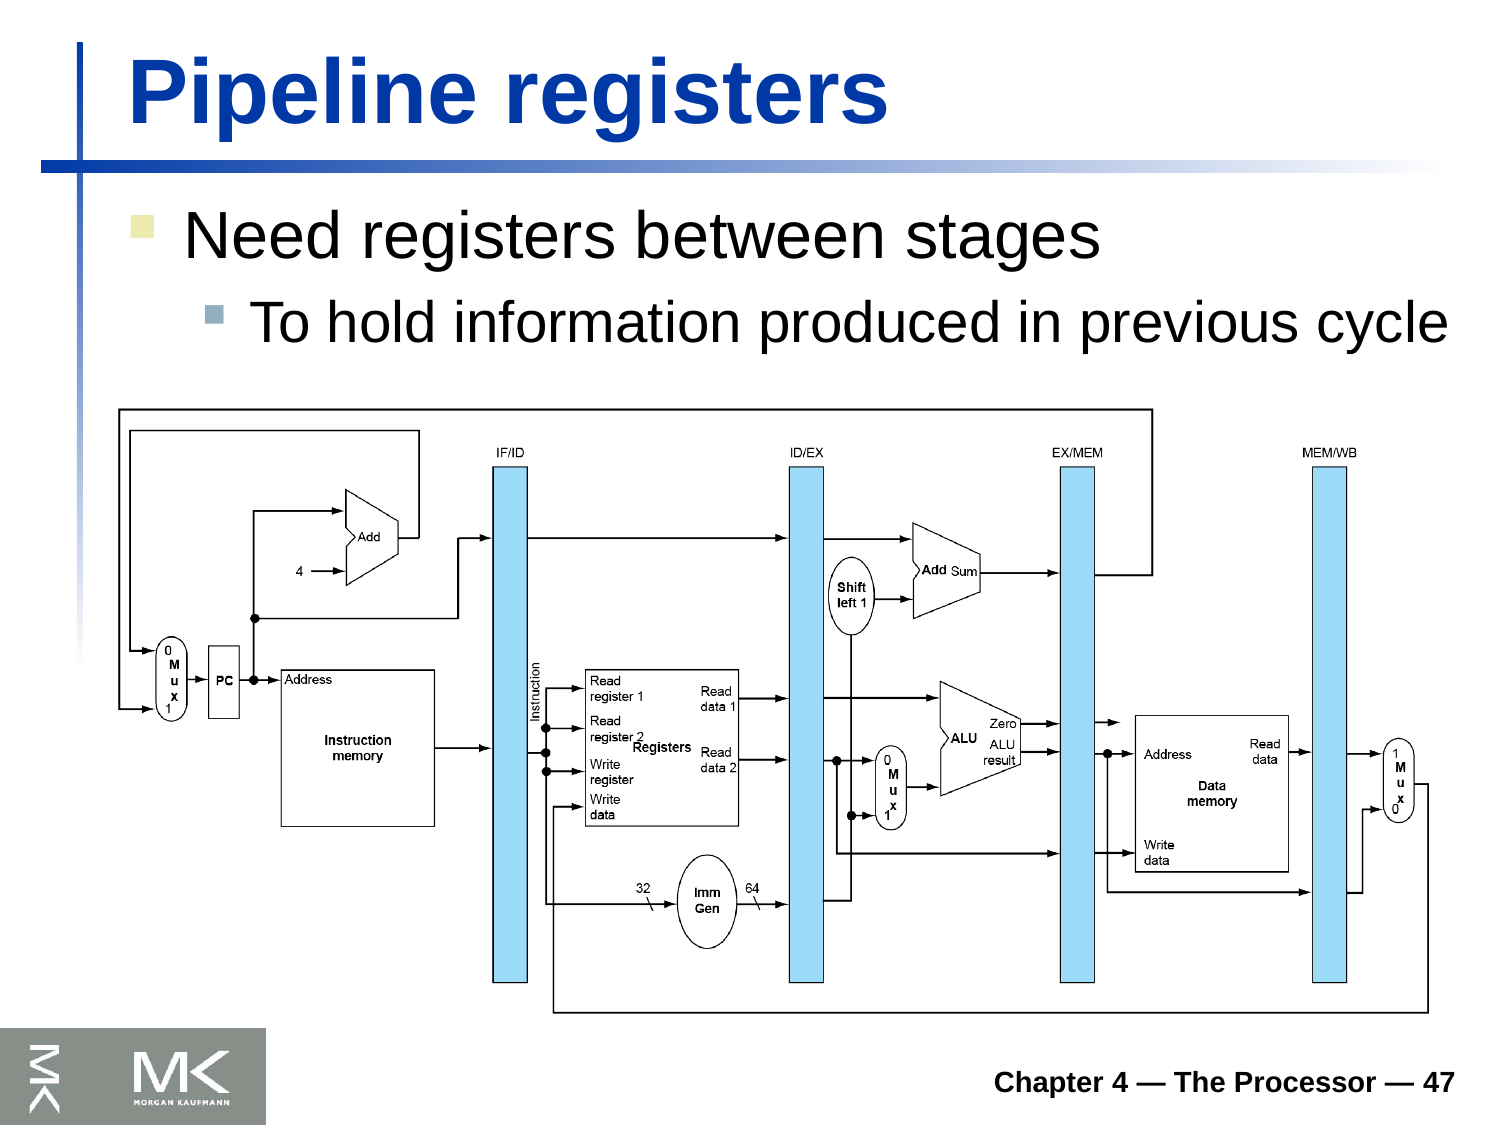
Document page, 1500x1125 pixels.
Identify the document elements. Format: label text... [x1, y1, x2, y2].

title Pipeline registers [112, 23, 1468, 149]
footer Chapter 4 — The Processor — 47 [277, 1046, 1471, 1106]
list Need registers between stages To hold information produced in previous cycle [112, 184, 1483, 399]
picture [117, 408, 1429, 1014]
picture [0, 1028, 266, 1125]
